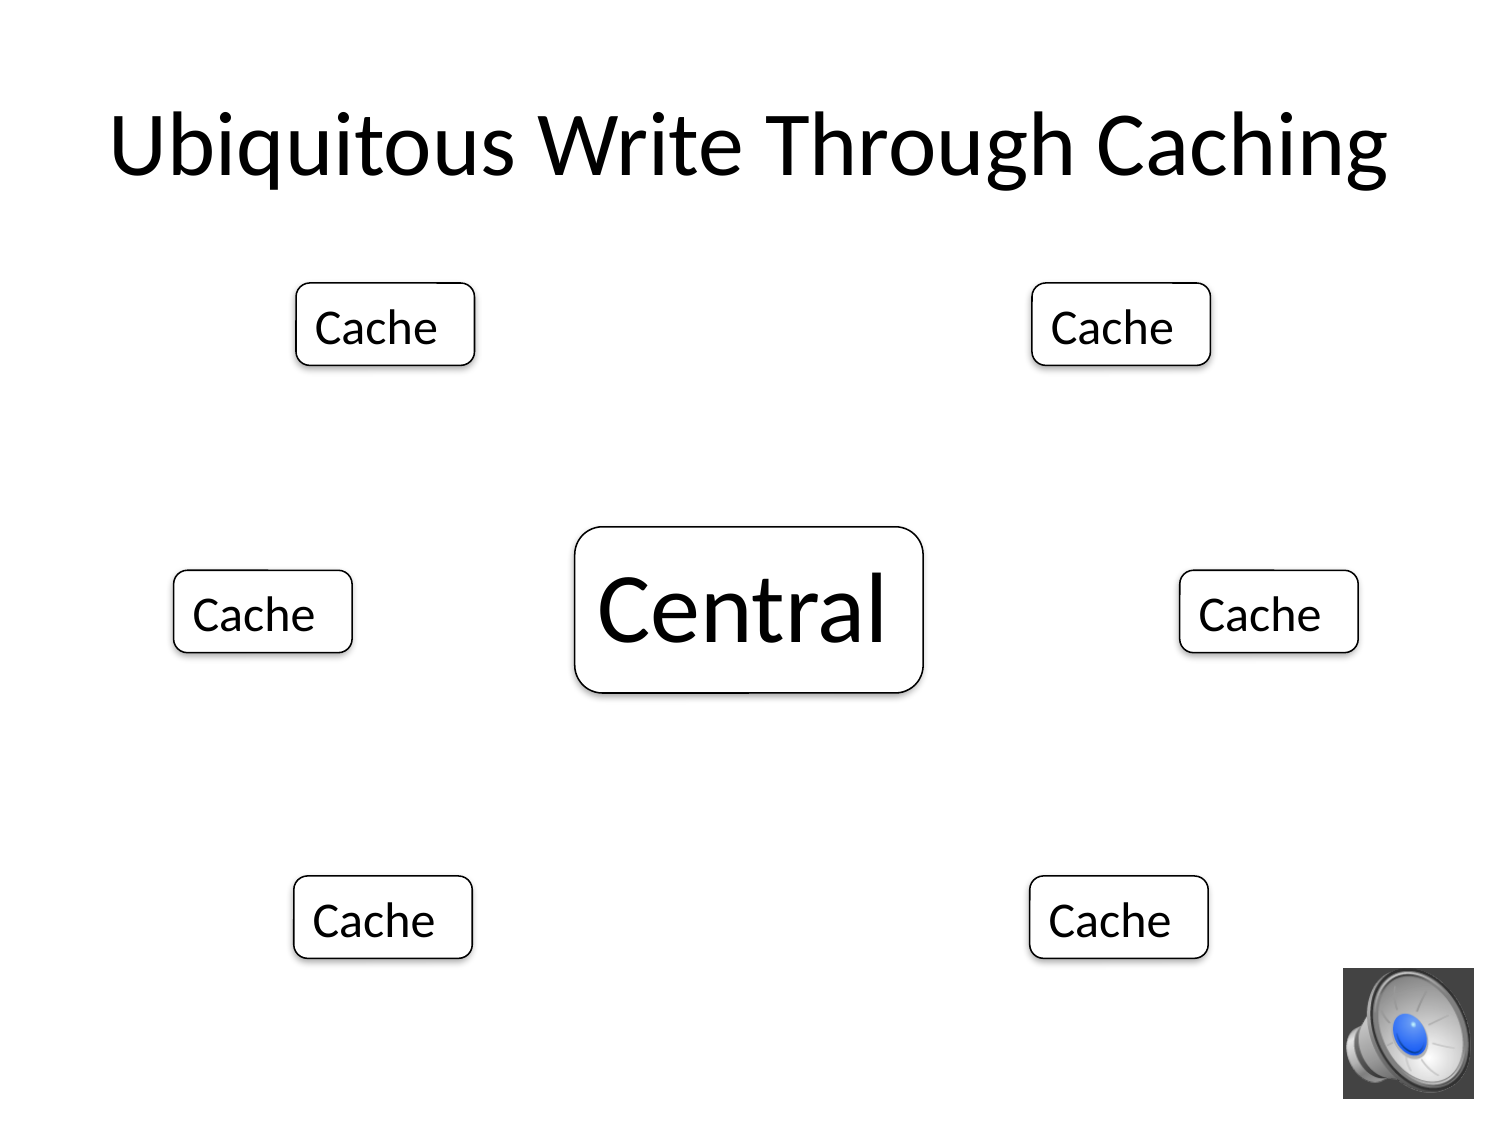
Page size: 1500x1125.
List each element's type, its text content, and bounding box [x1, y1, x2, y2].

text_box Cache [1178, 569, 1359, 654]
text_box Cache [1031, 282, 1212, 367]
title Ubiquitous Write Through Caching [75, 45, 1425, 233]
picture [1341, 966, 1476, 1101]
text_box Cache [292, 875, 474, 960]
text_box Cache [295, 282, 476, 367]
text_box Cache [172, 569, 353, 654]
text_box Central [573, 526, 924, 694]
text_box Cache [1028, 875, 1209, 960]
